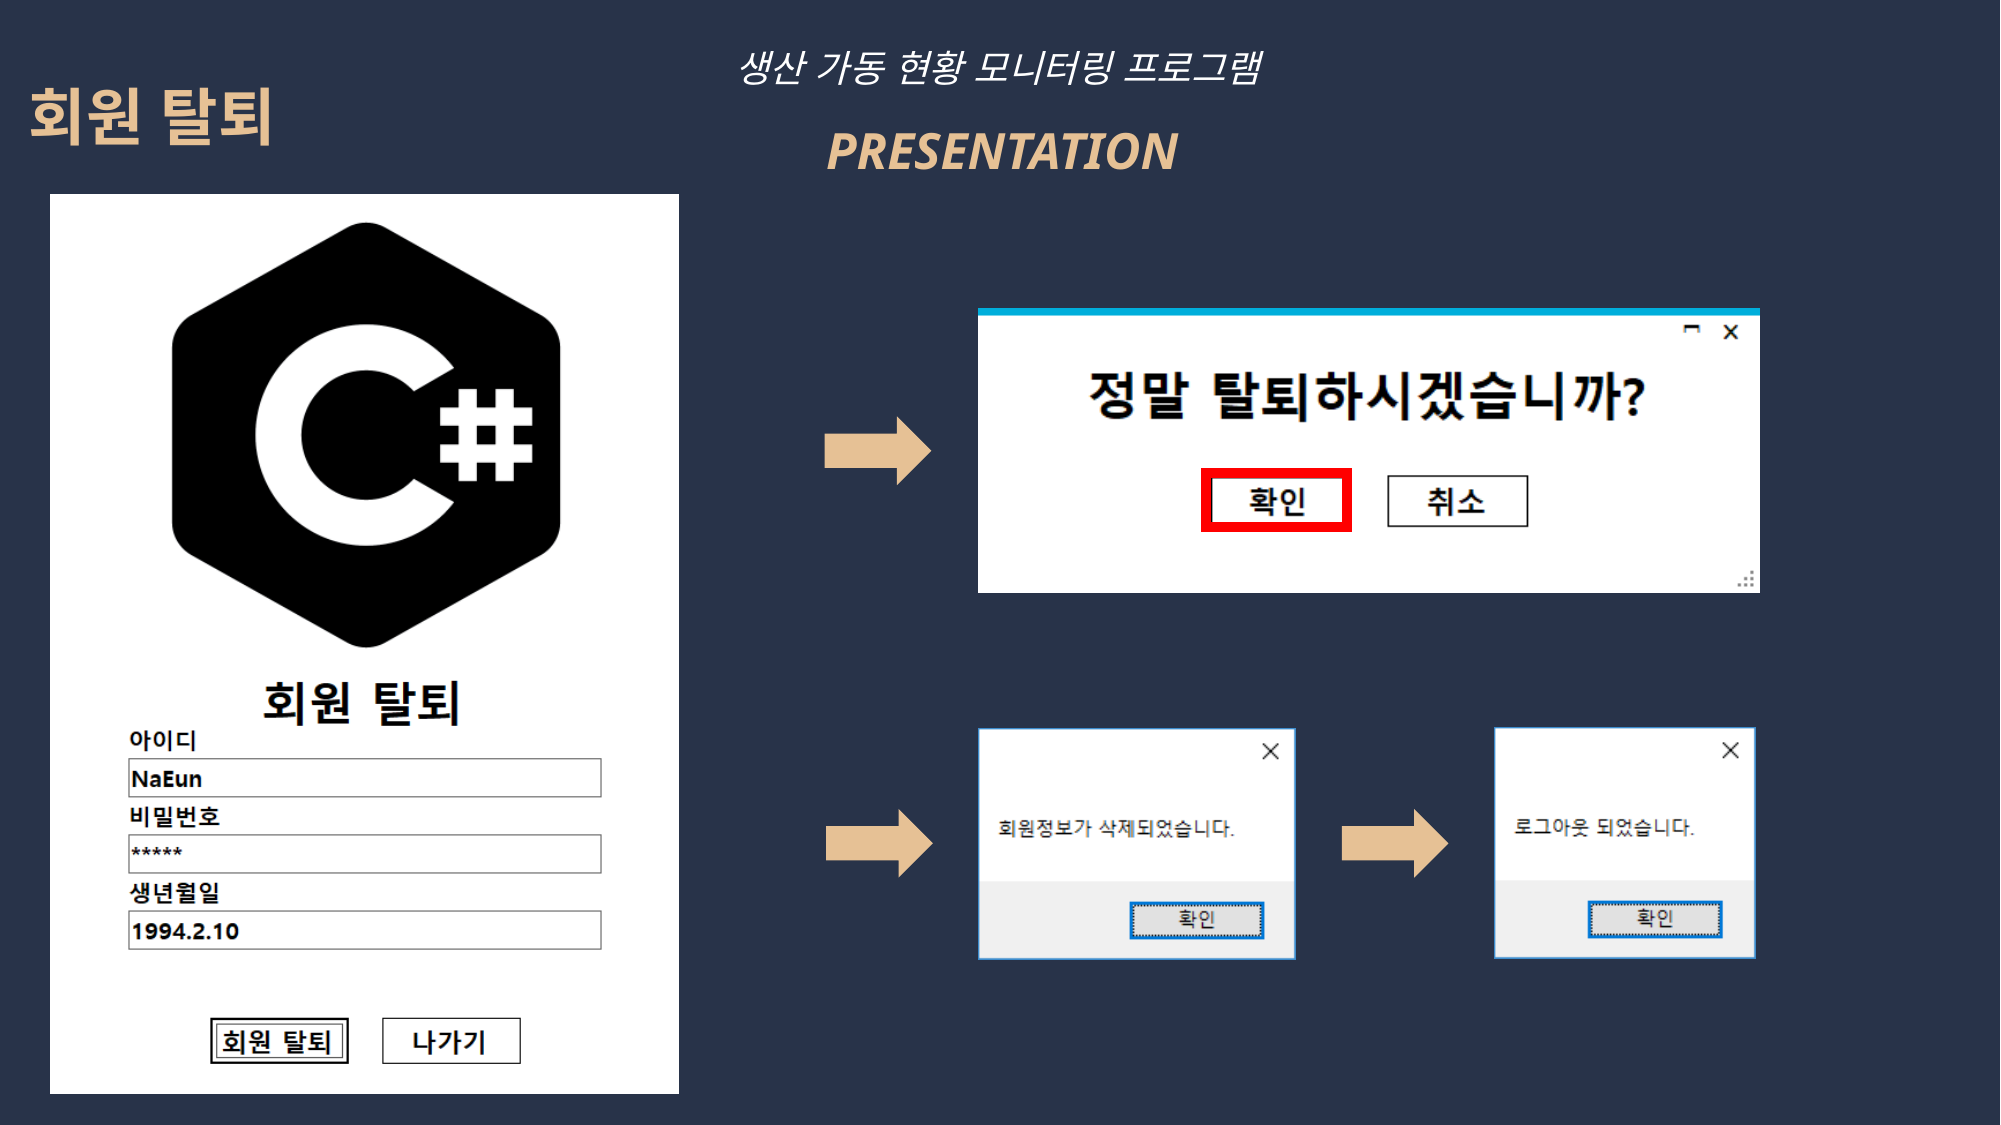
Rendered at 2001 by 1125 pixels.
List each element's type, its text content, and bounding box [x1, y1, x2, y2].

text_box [824, 308, 1760, 960]
picture [50, 194, 679, 1094]
text_box 생산 가동 현황 모니터링 프로그램PRESENTATION [631, 14, 1374, 188]
text_box 회원 탈퇴 [13, 33, 454, 161]
